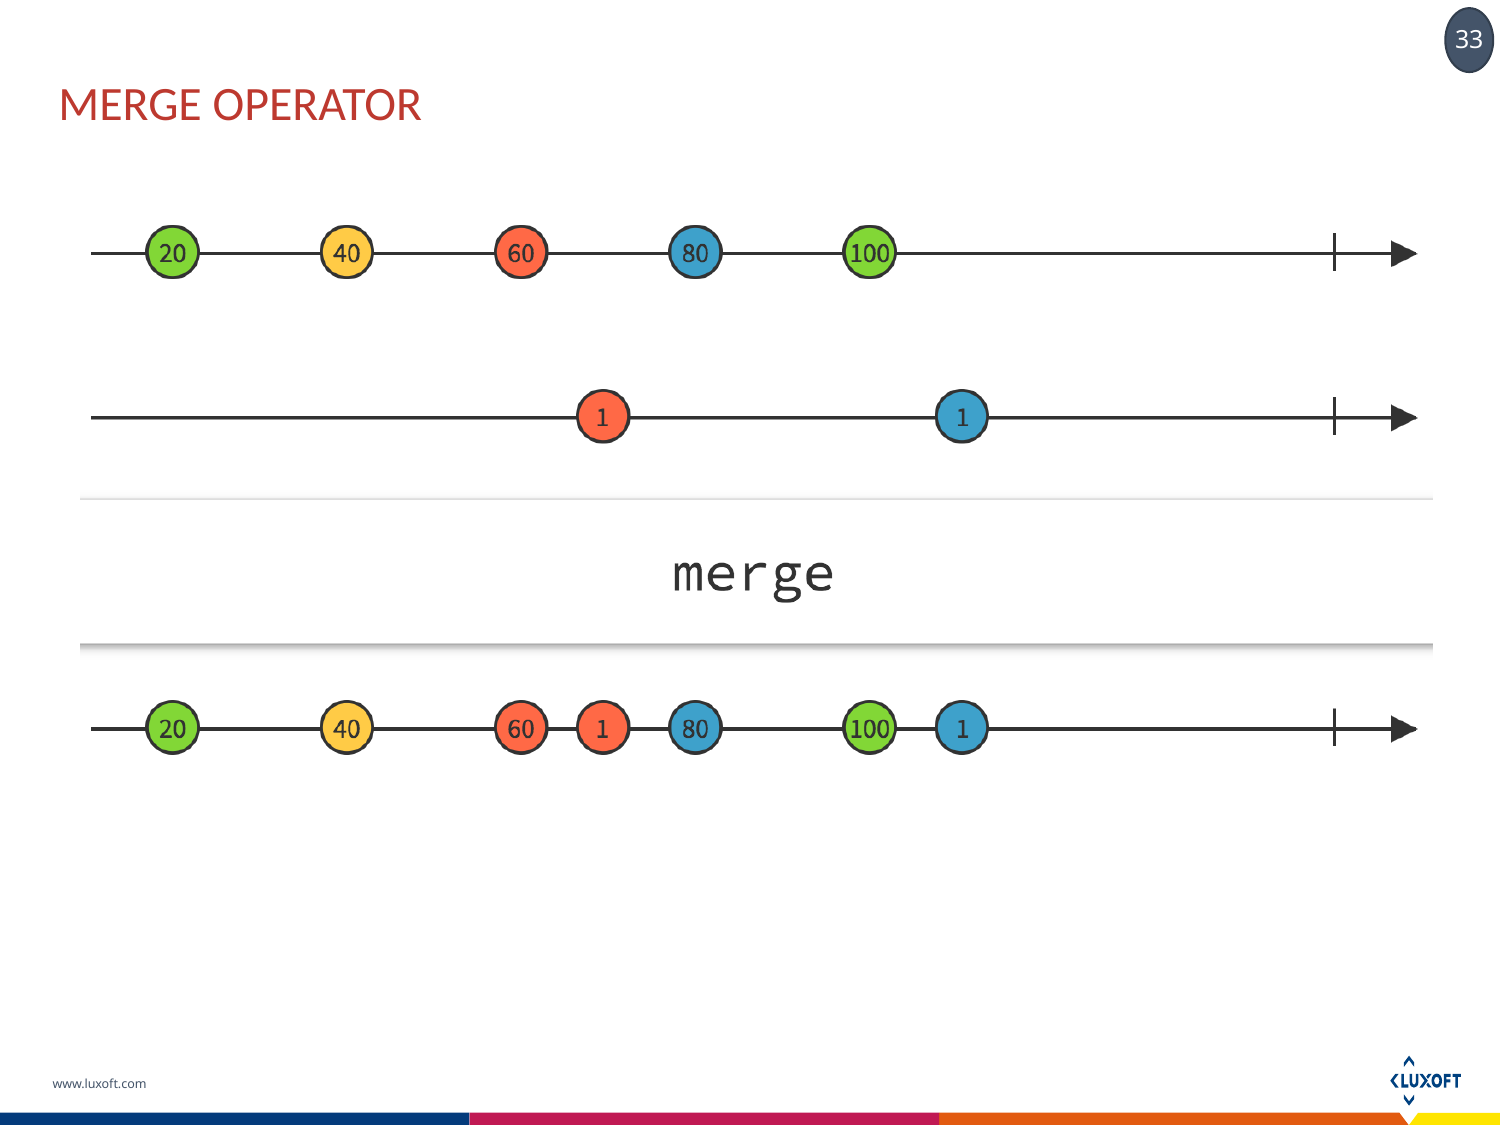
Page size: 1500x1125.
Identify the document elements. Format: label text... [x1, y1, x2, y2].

picture [79, 190, 1433, 797]
title Merge operator [47, 59, 1457, 143]
